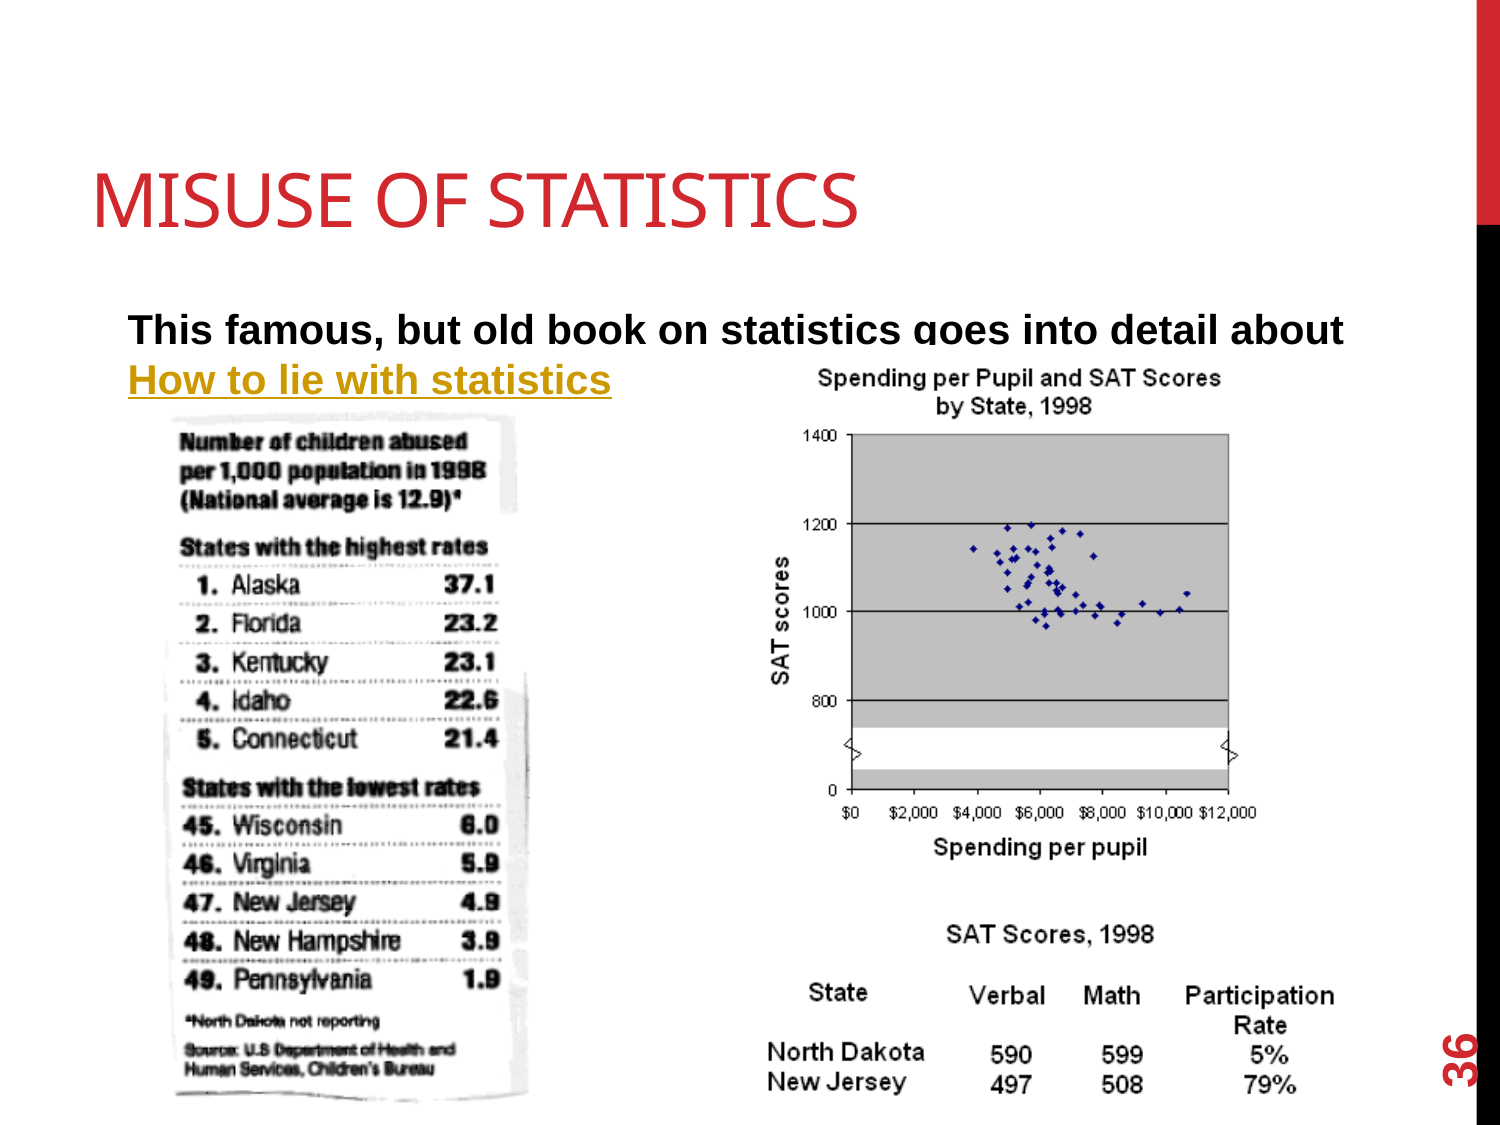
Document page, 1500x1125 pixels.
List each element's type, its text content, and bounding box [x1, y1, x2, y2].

picture [757, 908, 1348, 1117]
title Misuse of Statistics [75, 25, 1025, 250]
list This famous, but old book on statistics goes into detail about How to lie with statistics [112, 295, 1388, 1013]
slide_number 36 [1427, 887, 1488, 1104]
picture [142, 399, 550, 1125]
picture [757, 345, 1266, 879]
